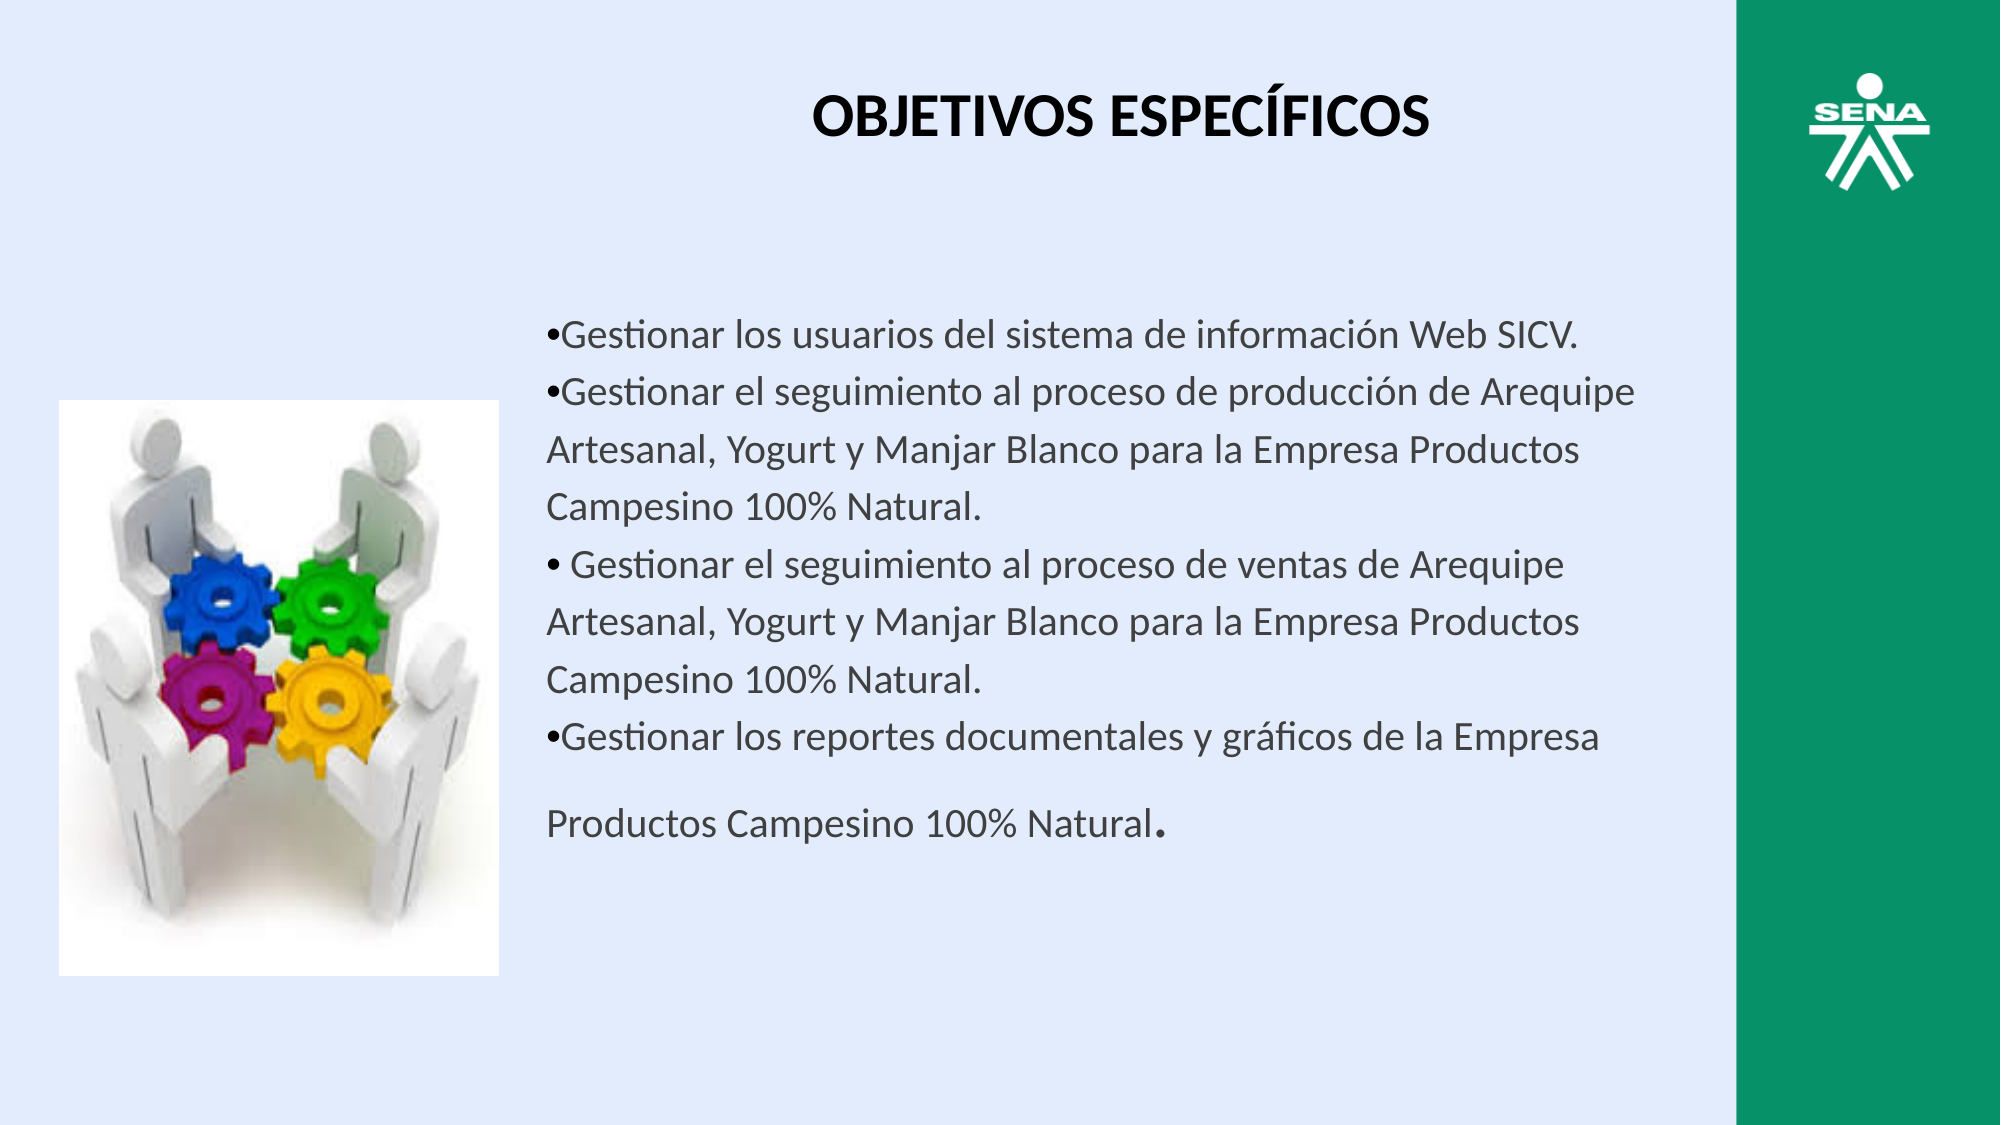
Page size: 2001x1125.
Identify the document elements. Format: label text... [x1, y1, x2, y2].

picture [0, 0, 2000, 1125]
text_box OBJETIVOS ESPECÍFICOS •Gestionar los usuarios del sistema de información Web SICV. •Gestionar el seguimiento al proceso de producción de Arequipe Artesanal, Yogurt y Manjar Blanco para la Empresa Productos Campesino 100% Natural. • Gestionar el seguimiento al proceso de ventas de Arequipe Artesanal, Yogurt y Manjar Blanco para la Empresa Productos Campesino 100% Natural. •Gestionar los reportes documentales y gráficos de la Empresa Productos Campesino 100% Natural. [531, 59, 1713, 1087]
